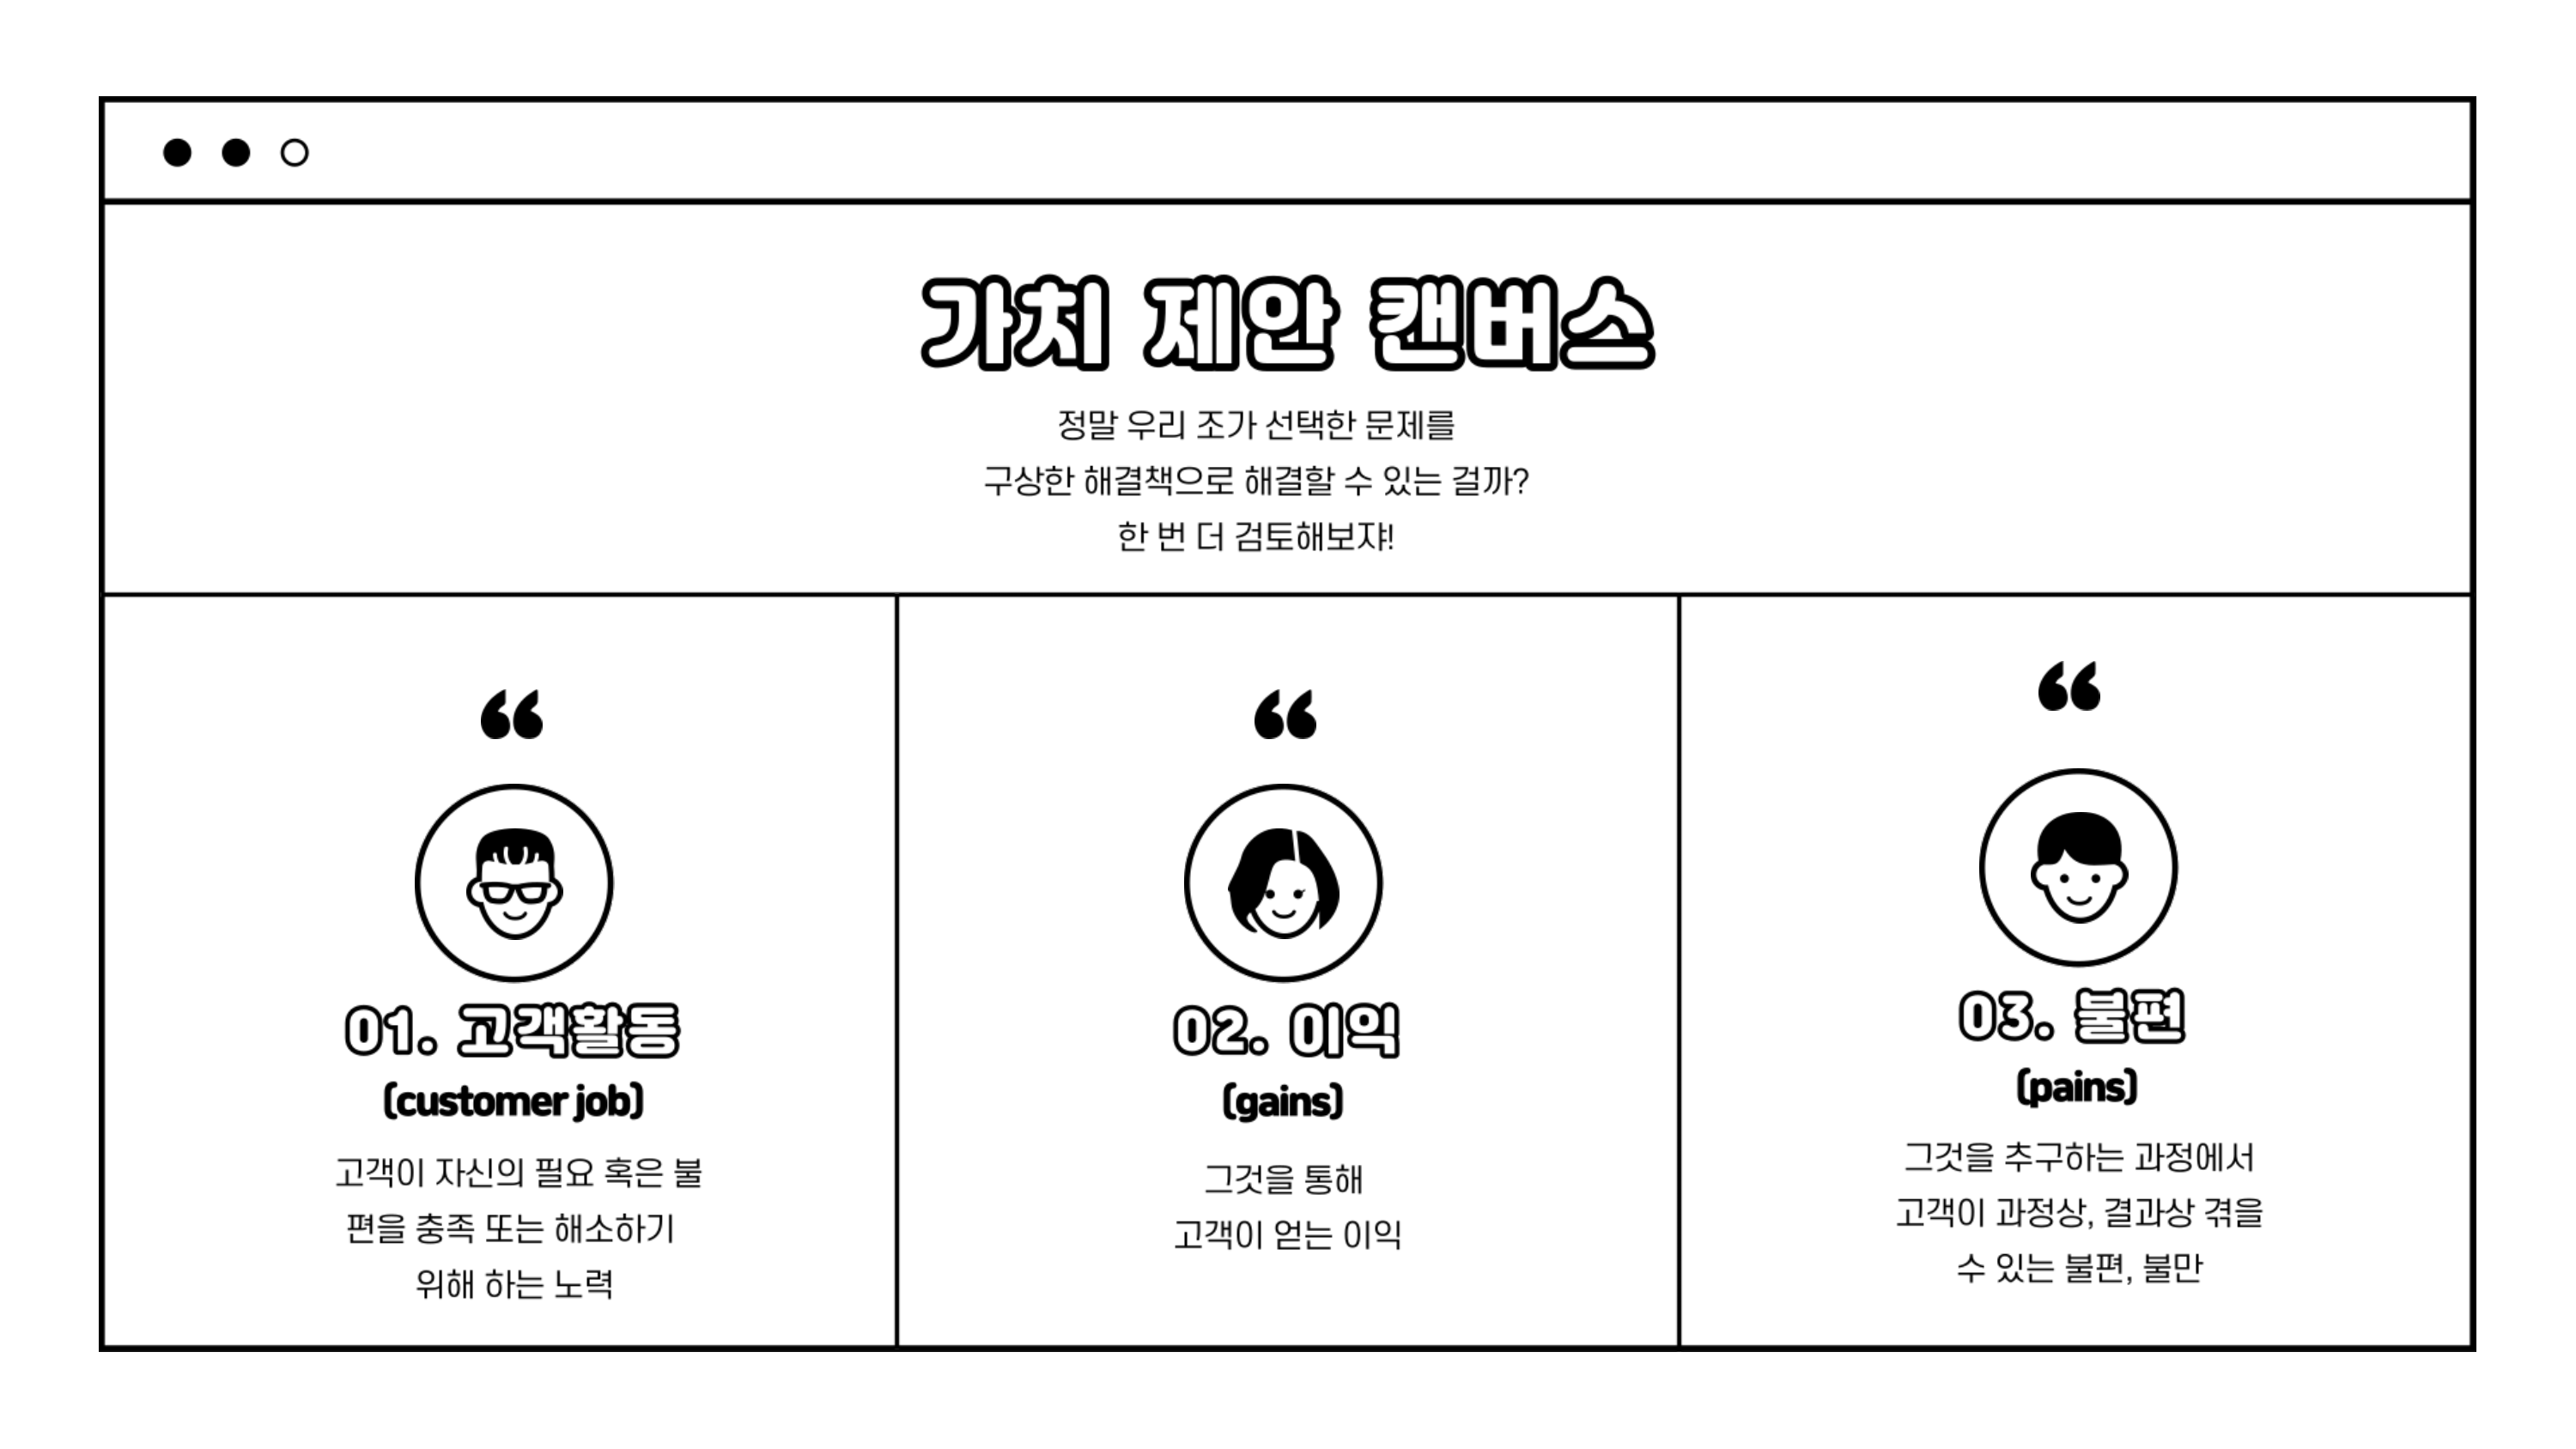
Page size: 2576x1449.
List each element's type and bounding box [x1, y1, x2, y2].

text_box [480, 689, 543, 739]
text_box [1979, 768, 2179, 960]
text_box [519, 961, 1275, 980]
text_box [1255, 689, 1316, 739]
text_box [415, 784, 615, 974]
picture [1091, 1151, 1414, 1264]
text_box [99, 96, 2477, 585]
text_box [466, 828, 563, 940]
picture [1117, 975, 1456, 1141]
picture [1900, 961, 2243, 1126]
picture [308, 975, 738, 1141]
text_box [2030, 812, 2129, 925]
text_box [2038, 661, 2100, 711]
text_box [1184, 784, 1384, 974]
text_box [99, 610, 2477, 1352]
picture [1879, 1130, 2278, 1300]
text_box [1228, 828, 1340, 939]
text_box [1298, 963, 2059, 981]
picture [769, 229, 1752, 566]
picture [319, 1145, 717, 1313]
text_box [100, 585, 2476, 604]
